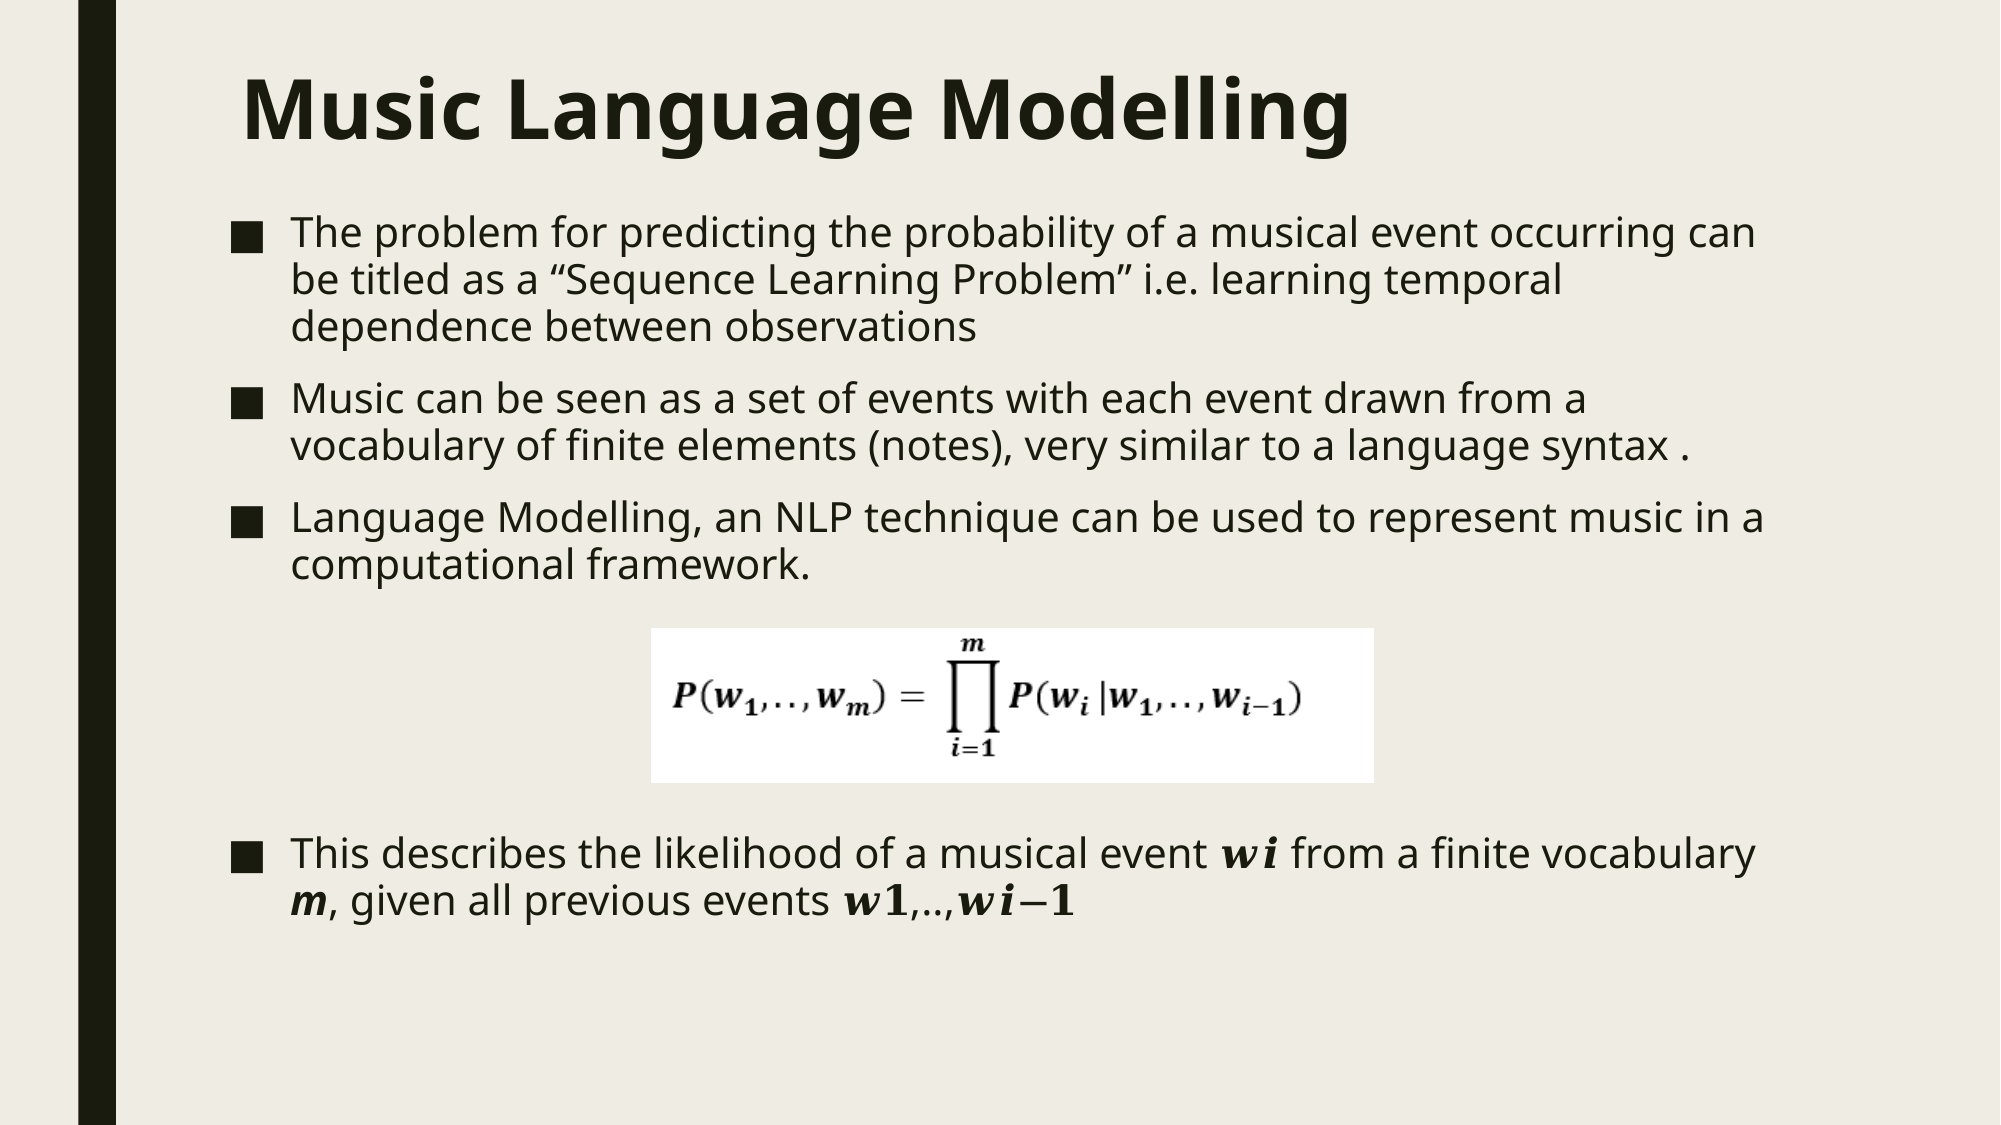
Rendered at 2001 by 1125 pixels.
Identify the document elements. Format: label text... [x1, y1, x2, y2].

picture [651, 628, 1374, 783]
list The problem for predicting the probability of a musical event occurring can be titled as a “Sequence Learning Problem” i.e. learning temporal dependence between observations Music can be seen as a set of events with each event drawn from a vocabulary of finite elements (notes), very similar to a language syntax . Language Modelling, an NLP technique can be used to represent music in a computational framework. This describes the likelihood of a musical event 𝒘𝒊 from a finite vocabulary m, given all previous events 𝒘𝟏,..,𝒘𝒊−𝟏 [212, 202, 1788, 1015]
title Music Language Modelling [225, 61, 1800, 178]
